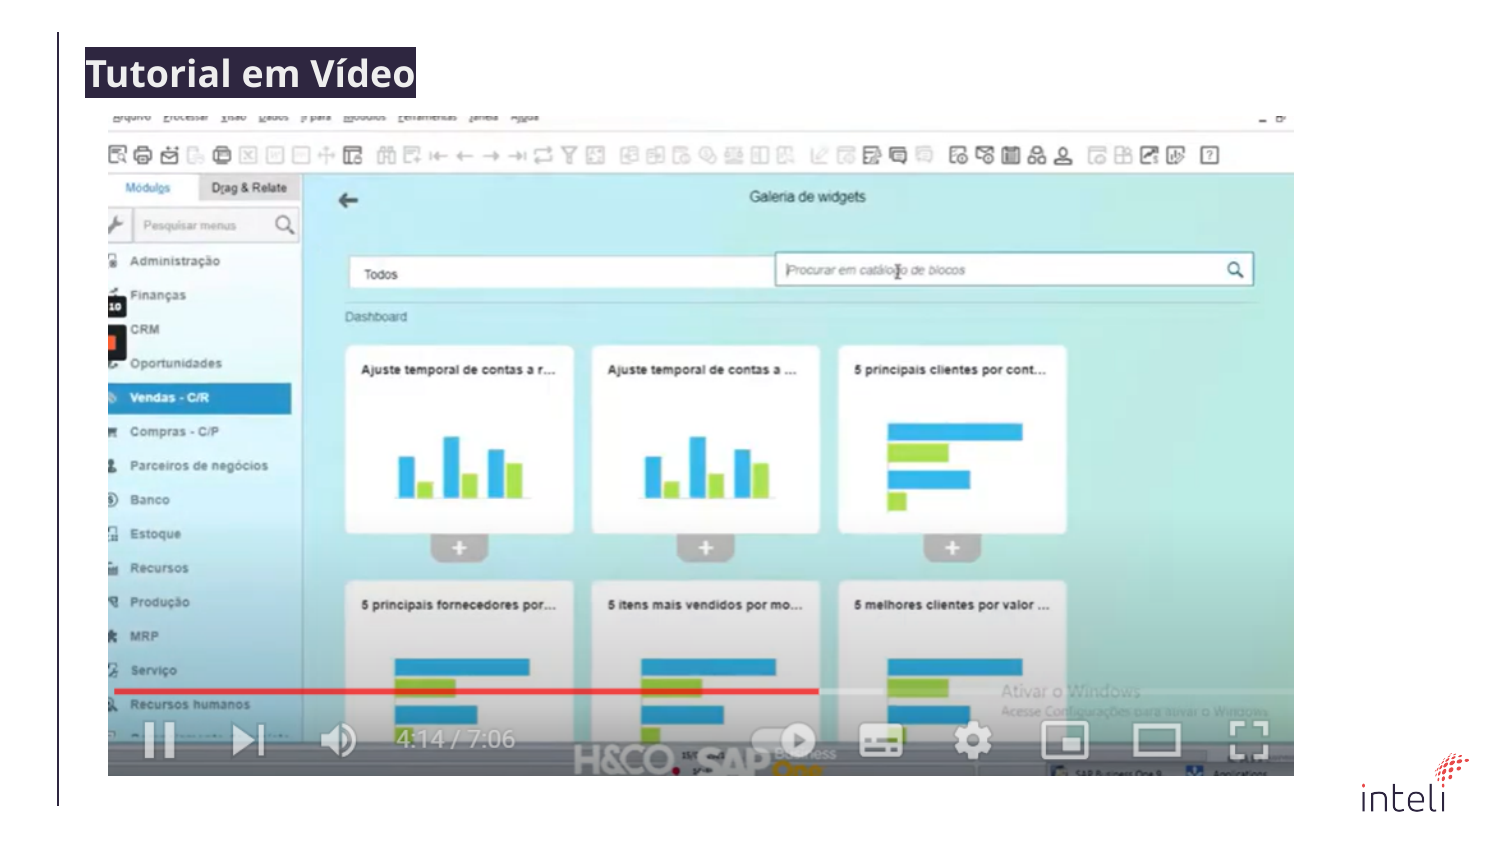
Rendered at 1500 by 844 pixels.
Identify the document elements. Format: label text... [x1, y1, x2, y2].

picture [108, 115, 1294, 777]
picture [1361, 753, 1469, 813]
text_box Tutorial em Vídeo [85, 42, 652, 103]
